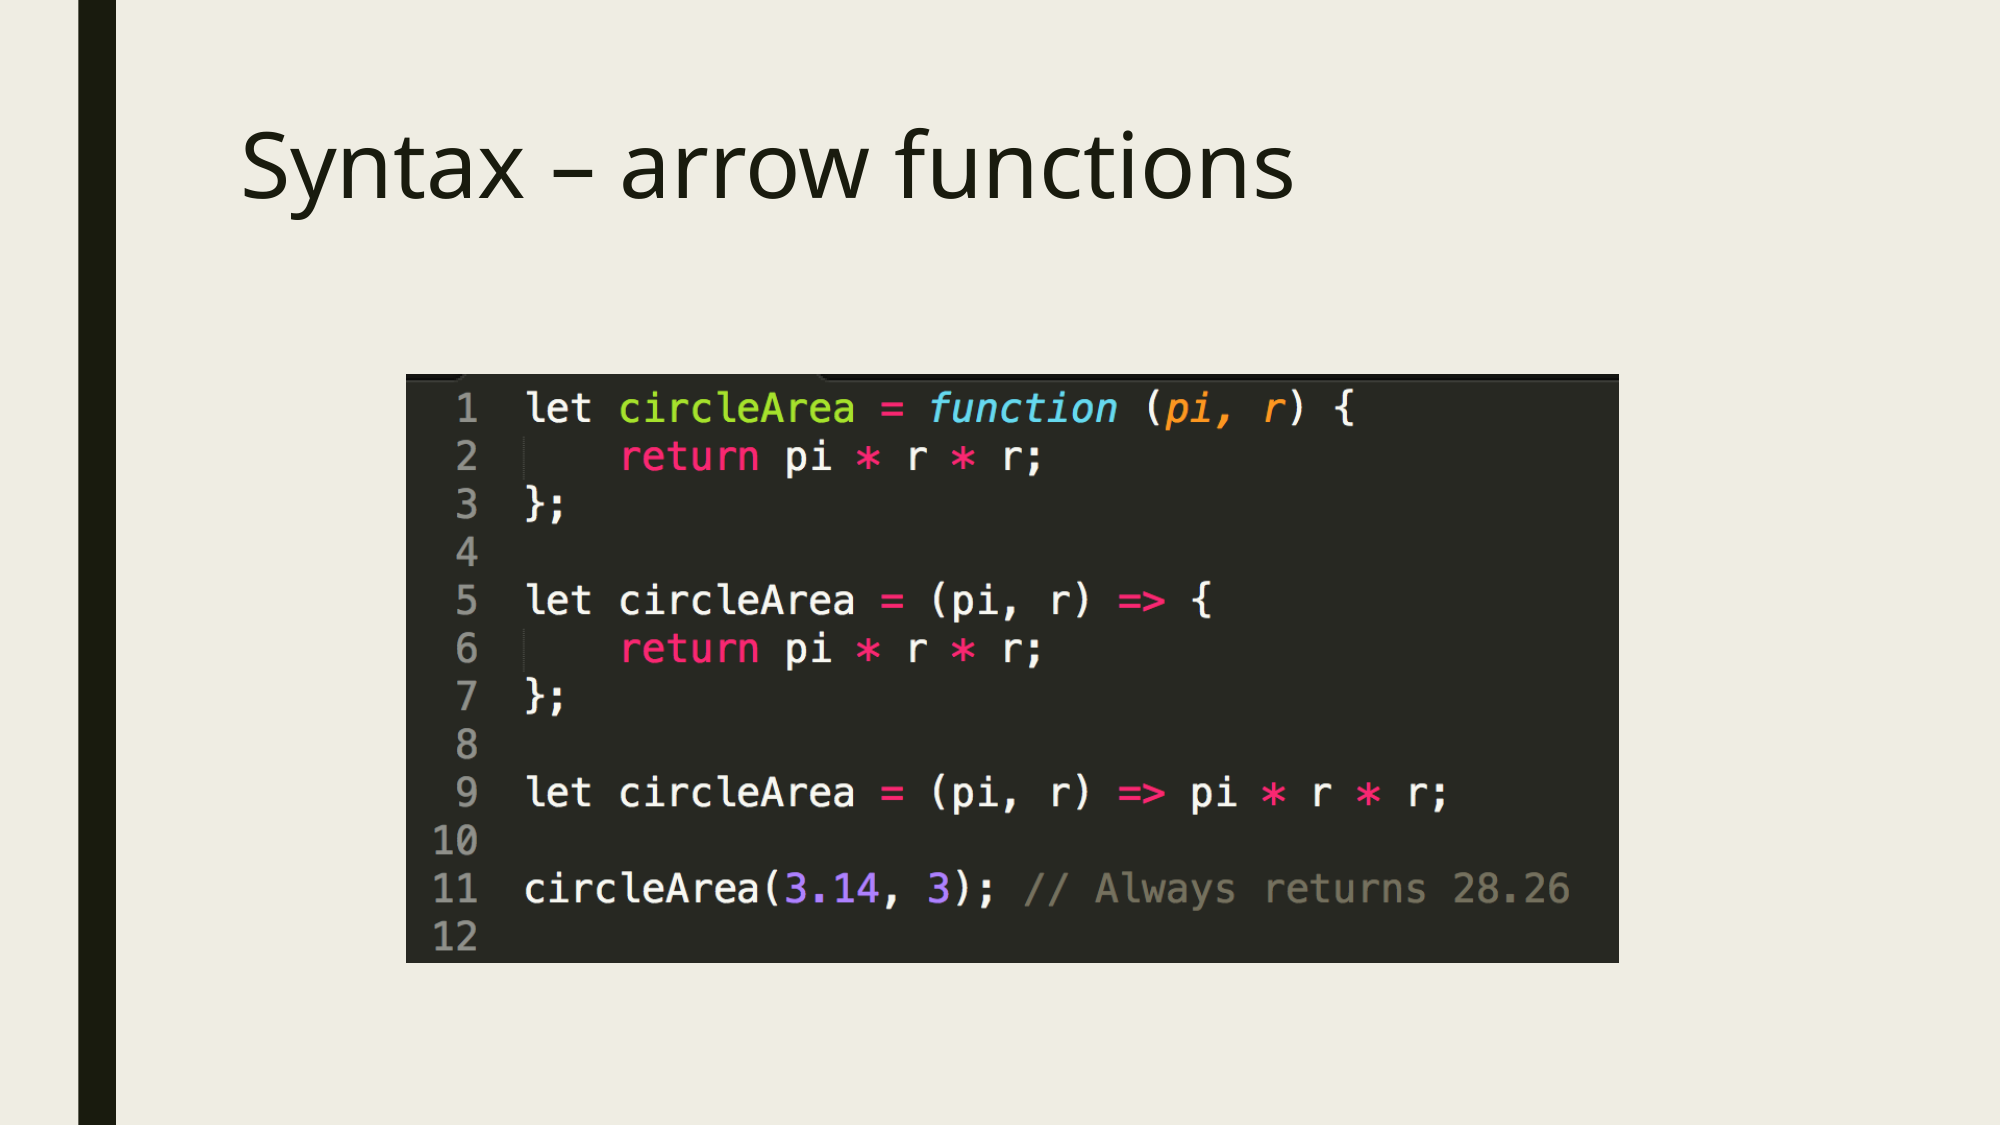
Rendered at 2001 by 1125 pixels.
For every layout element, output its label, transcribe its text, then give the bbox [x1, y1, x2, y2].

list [406, 374, 1619, 963]
title Syntax – arrow functions [225, 112, 1800, 357]
